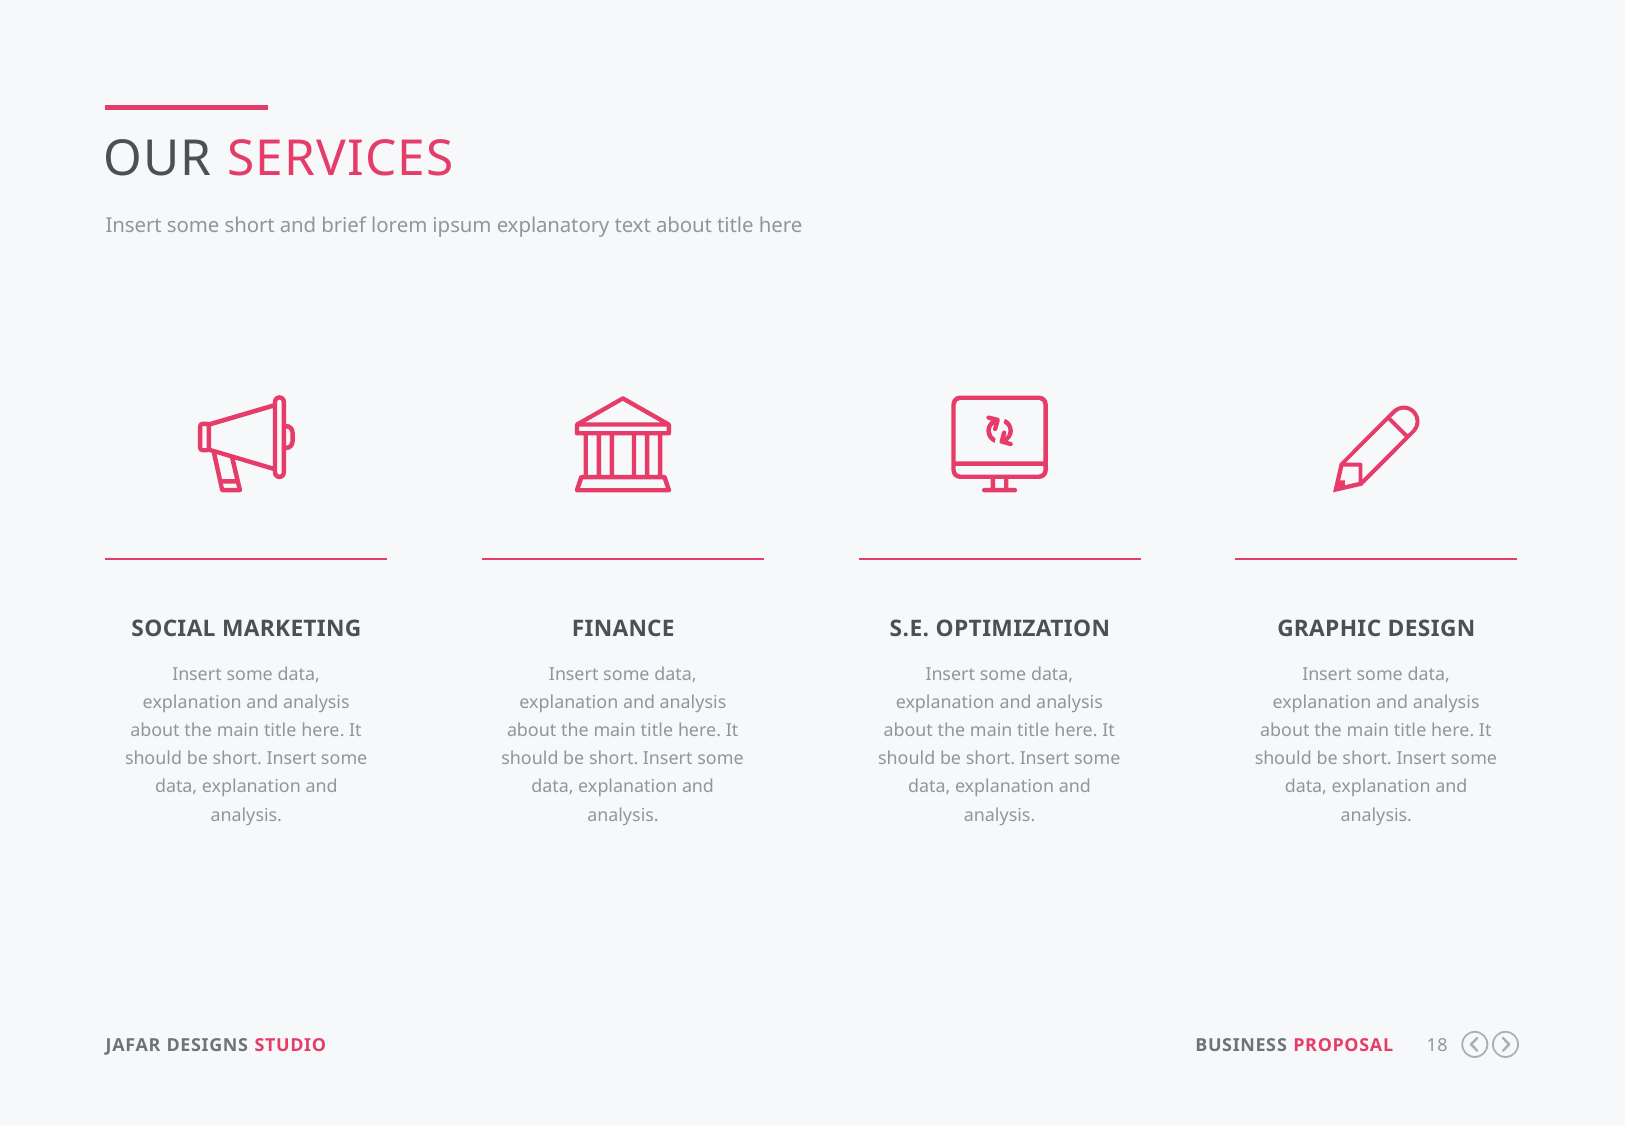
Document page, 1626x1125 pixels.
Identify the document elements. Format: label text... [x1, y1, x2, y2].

text_box [197, 395, 295, 493]
list Insert some short and brief lorem ipsum explanatory text about title here [105, 209, 1519, 241]
text_box [574, 396, 672, 493]
list Our Services [103, 125, 1518, 188]
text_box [1251, 614, 1501, 799]
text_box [875, 614, 1125, 799]
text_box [121, 614, 371, 799]
text_box [951, 395, 1048, 493]
text_box [1333, 405, 1420, 493]
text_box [498, 614, 748, 799]
